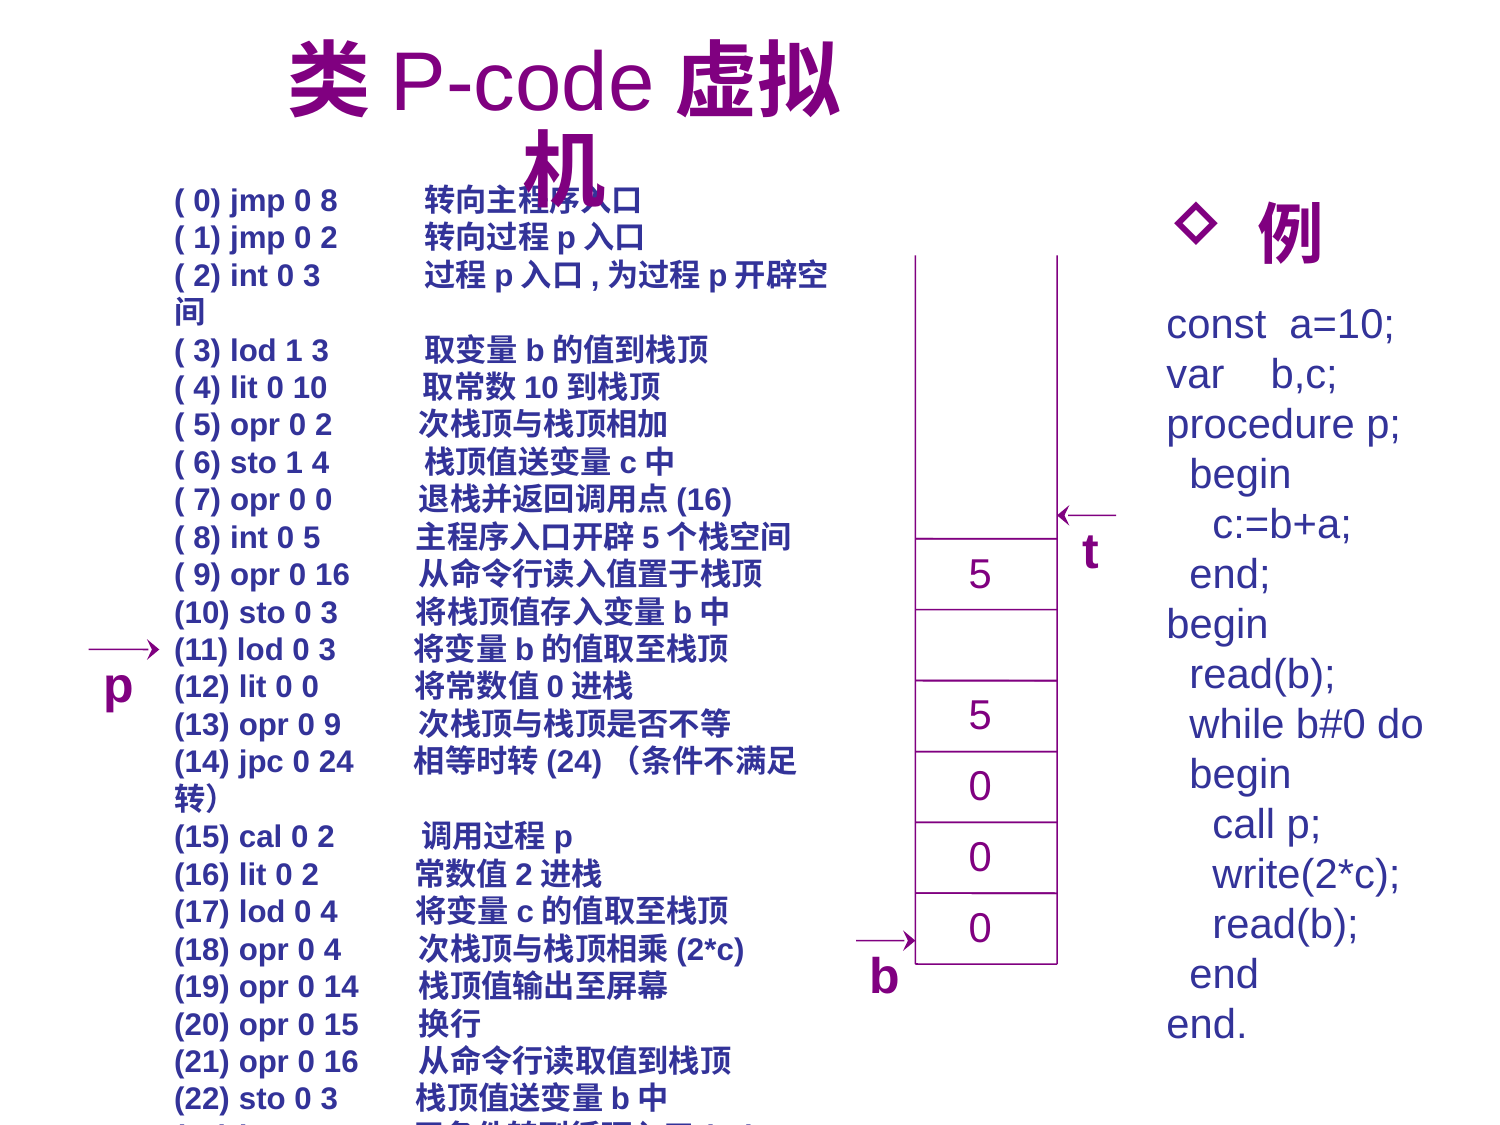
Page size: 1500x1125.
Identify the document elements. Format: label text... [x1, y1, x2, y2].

text_box t [1067, 511, 1115, 586]
text_box p [88, 645, 149, 720]
text_box [902, 930, 910, 936]
text_box 5 [915, 680, 1046, 746]
text_box 0 [915, 894, 1046, 958]
text_box [1057, 505, 1070, 524]
text_box 0 [915, 752, 1046, 817]
text_box 0 [915, 823, 1046, 888]
text_box [146, 639, 160, 659]
text_box b [854, 936, 916, 1012]
text_box 5 [915, 539, 1046, 604]
text_box 类P-code虚拟机 [248, 30, 880, 226]
text_box ( 0) jmp 0 8 转向主程序入口 ( 1) jmp 0 2 转向过程p入口 ( 2) int 0 3 过程p入口,为过程p开辟空间 ( 3) lod 1 3 取变量b的值到栈顶 ( 4) lit 0 10 取常数10到栈顶 ( 5) opr 0 2 次栈顶与栈顶相加 ( 6) sto 1 4 栈顶值送变量c中 ( 7) opr 0 0 退栈并返回调用点(16) ( 8) int 0 5 主程序入口开辟5个栈空间 ( 9) opr 0 16 从命令行读入值置于栈顶 (10) sto 0 3 将栈顶值存入变量b中 (11) lod 0 3 将变量b的值取至栈顶 (12) lit 0 0 将常数值0进栈 (13) opr 0 9 次栈顶与栈顶是否不等 (14) jpc 0 24 相等时转(24)（条件不满足转） (15) cal 0 2 调用过程p (16) lit 0 2 常数值2进栈 (17) lod 0 4 将变量c的值取至栈顶 (18) opr 0 4 次栈顶与栈顶相乘(2*c) (19) opr 0 14 栈顶值输出至屏幕 (20) opr 0 15 换行 (21) opr 0 16 从命令行读取值到栈顶 (22) sto 0 3 栈顶值送变量b中 (23) jmp 0 11 无条件转到循环入口(11) (24) opr 0 0 结束退栈 [159, 172, 857, 1125]
text_box 例 const a=10; var b,c; procedure p; begin c:=b+a; end; begin read(b); while b#0 do begin call p; write(2*c); read(b); end end. [1151, 184, 1471, 1055]
